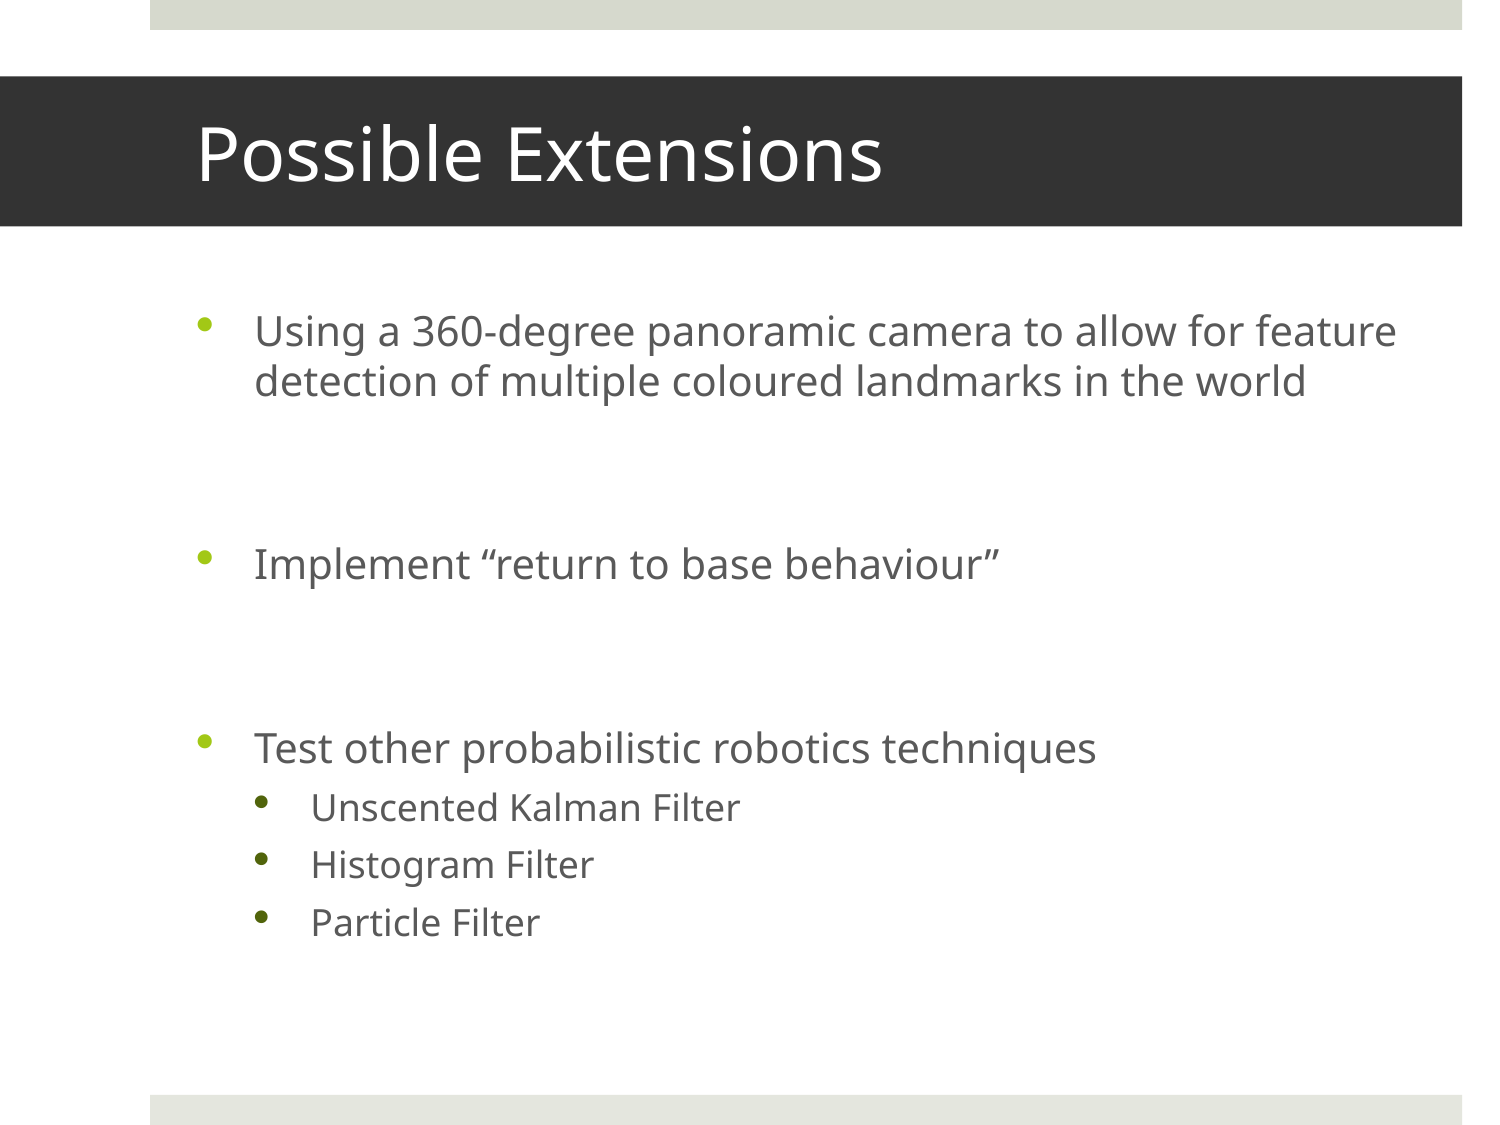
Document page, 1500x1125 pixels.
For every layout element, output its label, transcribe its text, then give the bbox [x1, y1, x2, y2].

list Using a 360-degree panoramic camera to allow for feature detection of multiple coloured landmarks in the world Implement “return to base behaviour” Test other probabilistic robotics techniques Unscented Kalman Filter Histogram Filter Particle Filter [182, 296, 1432, 1068]
title Possible Extensions [0, 76, 1463, 227]
